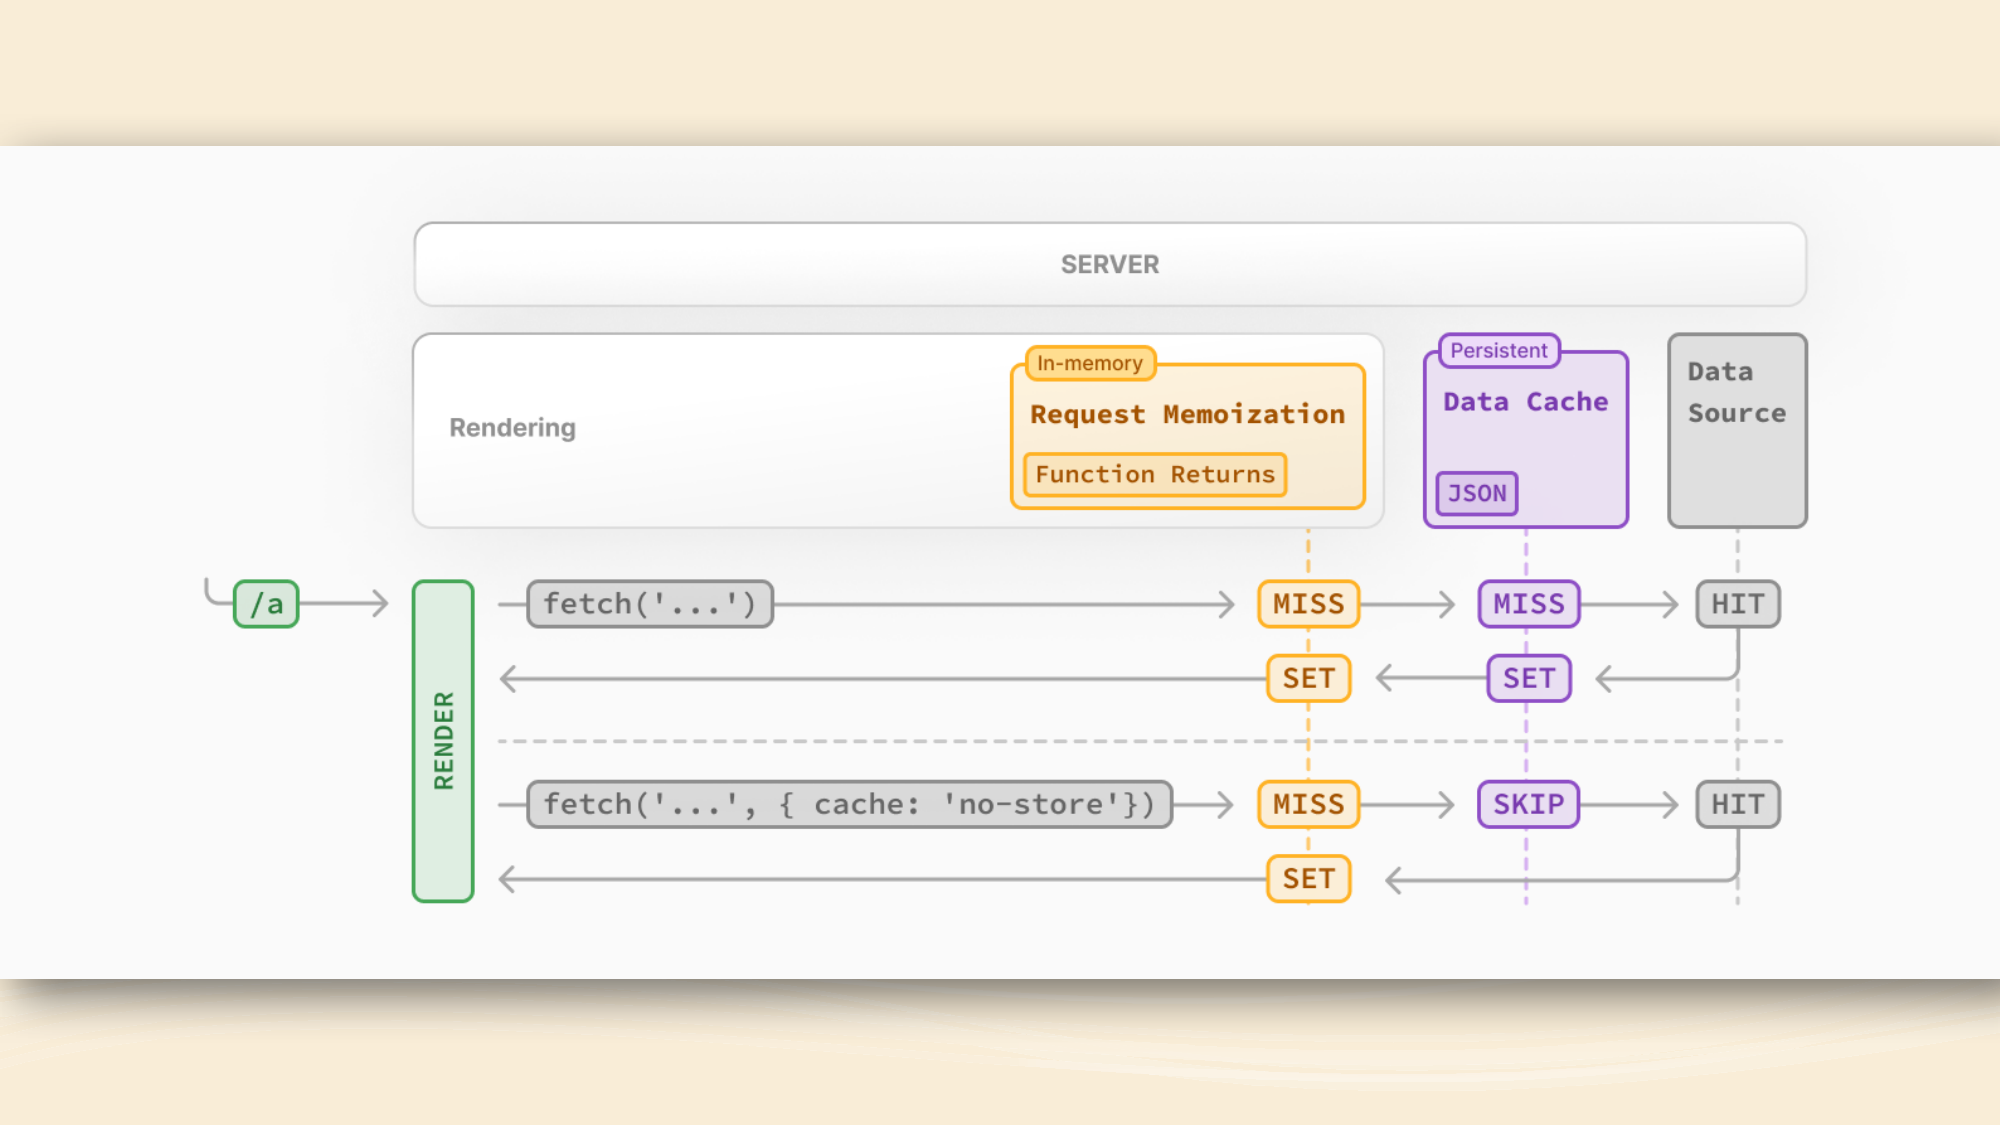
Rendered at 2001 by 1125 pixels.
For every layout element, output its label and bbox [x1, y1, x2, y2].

picture [0, 146, 2000, 979]
